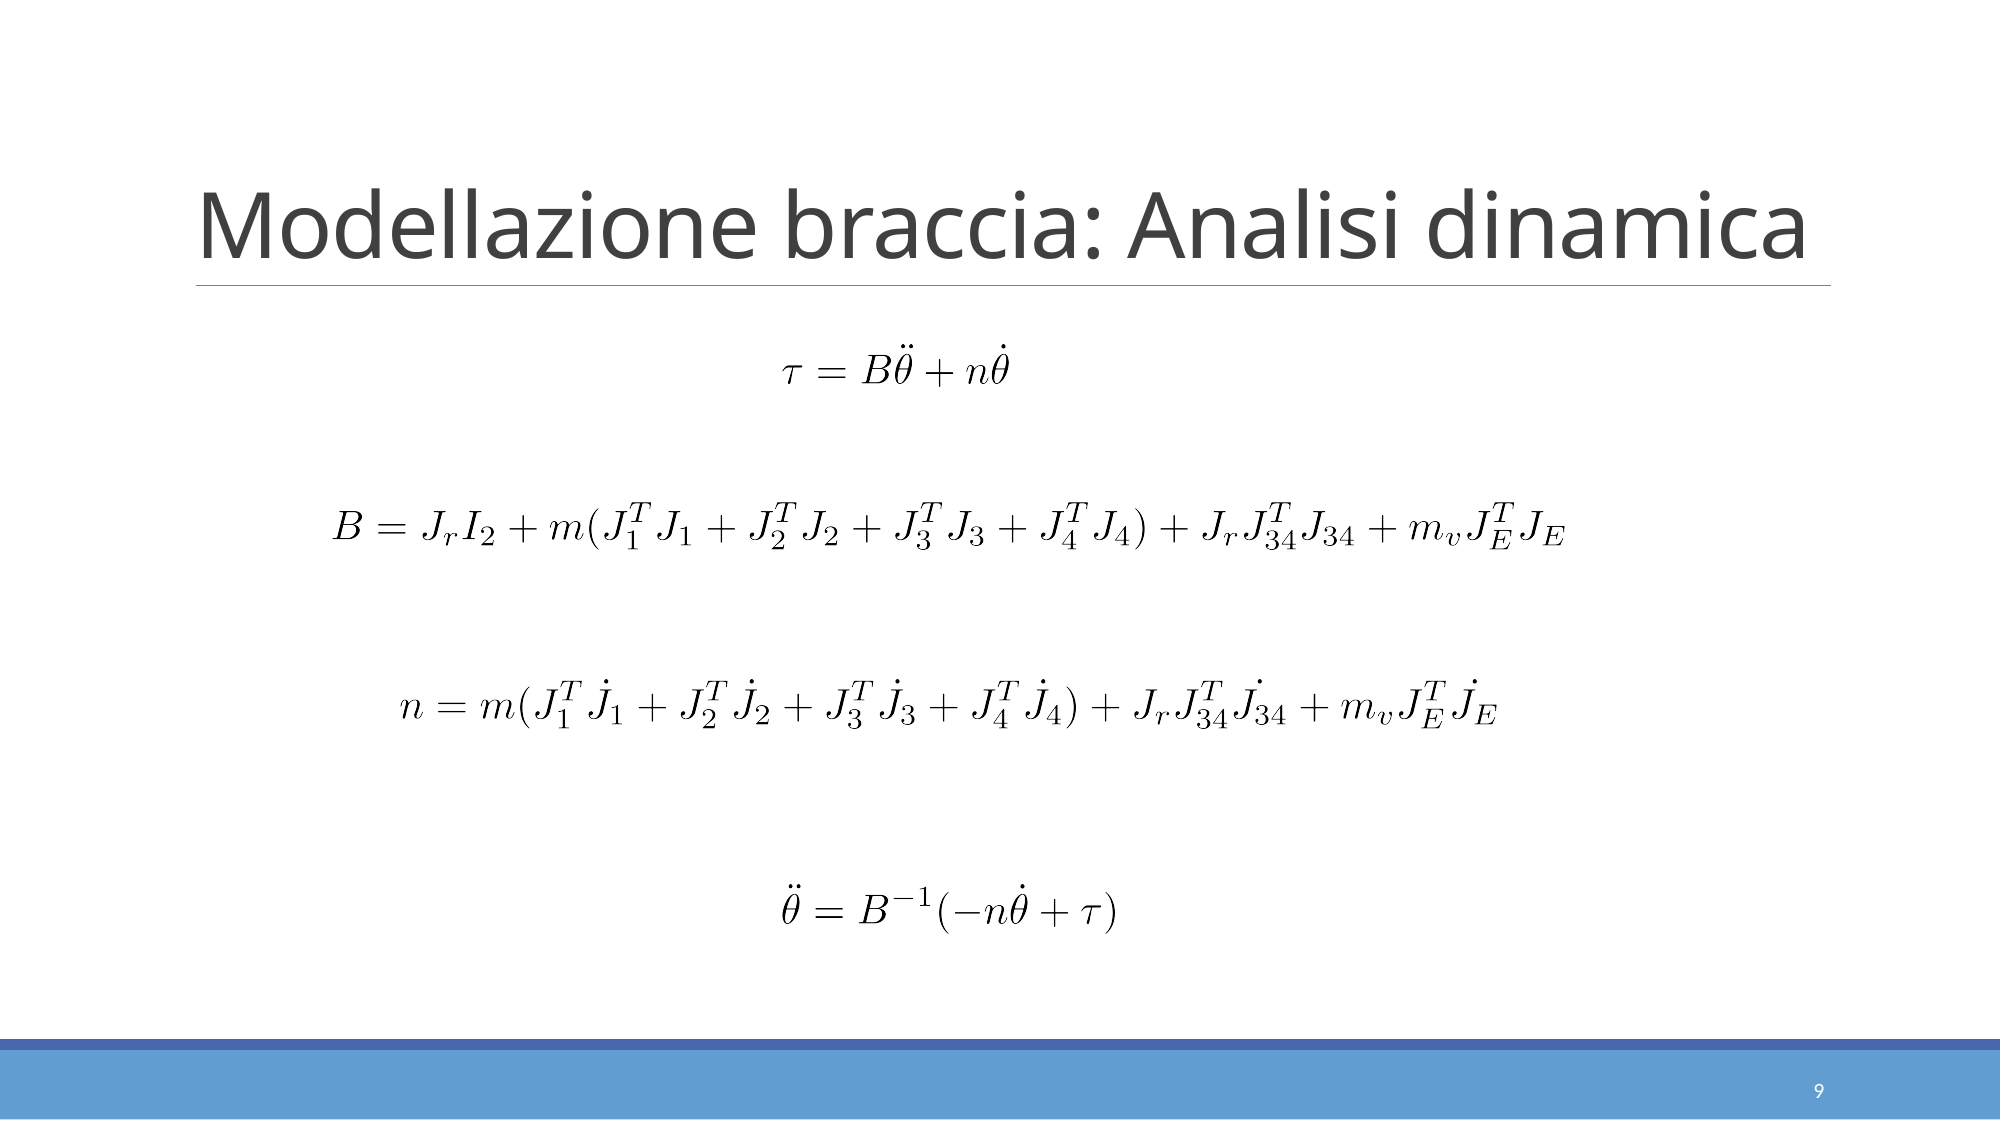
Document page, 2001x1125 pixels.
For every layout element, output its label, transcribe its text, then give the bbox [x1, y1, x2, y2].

title Modellazione braccia: Analisi dinamica [180, 47, 1830, 285]
picture [400, 679, 1497, 730]
picture [781, 883, 1116, 934]
slide_number 9 [1624, 1059, 1840, 1120]
picture [331, 501, 1566, 551]
picture [781, 344, 1010, 388]
